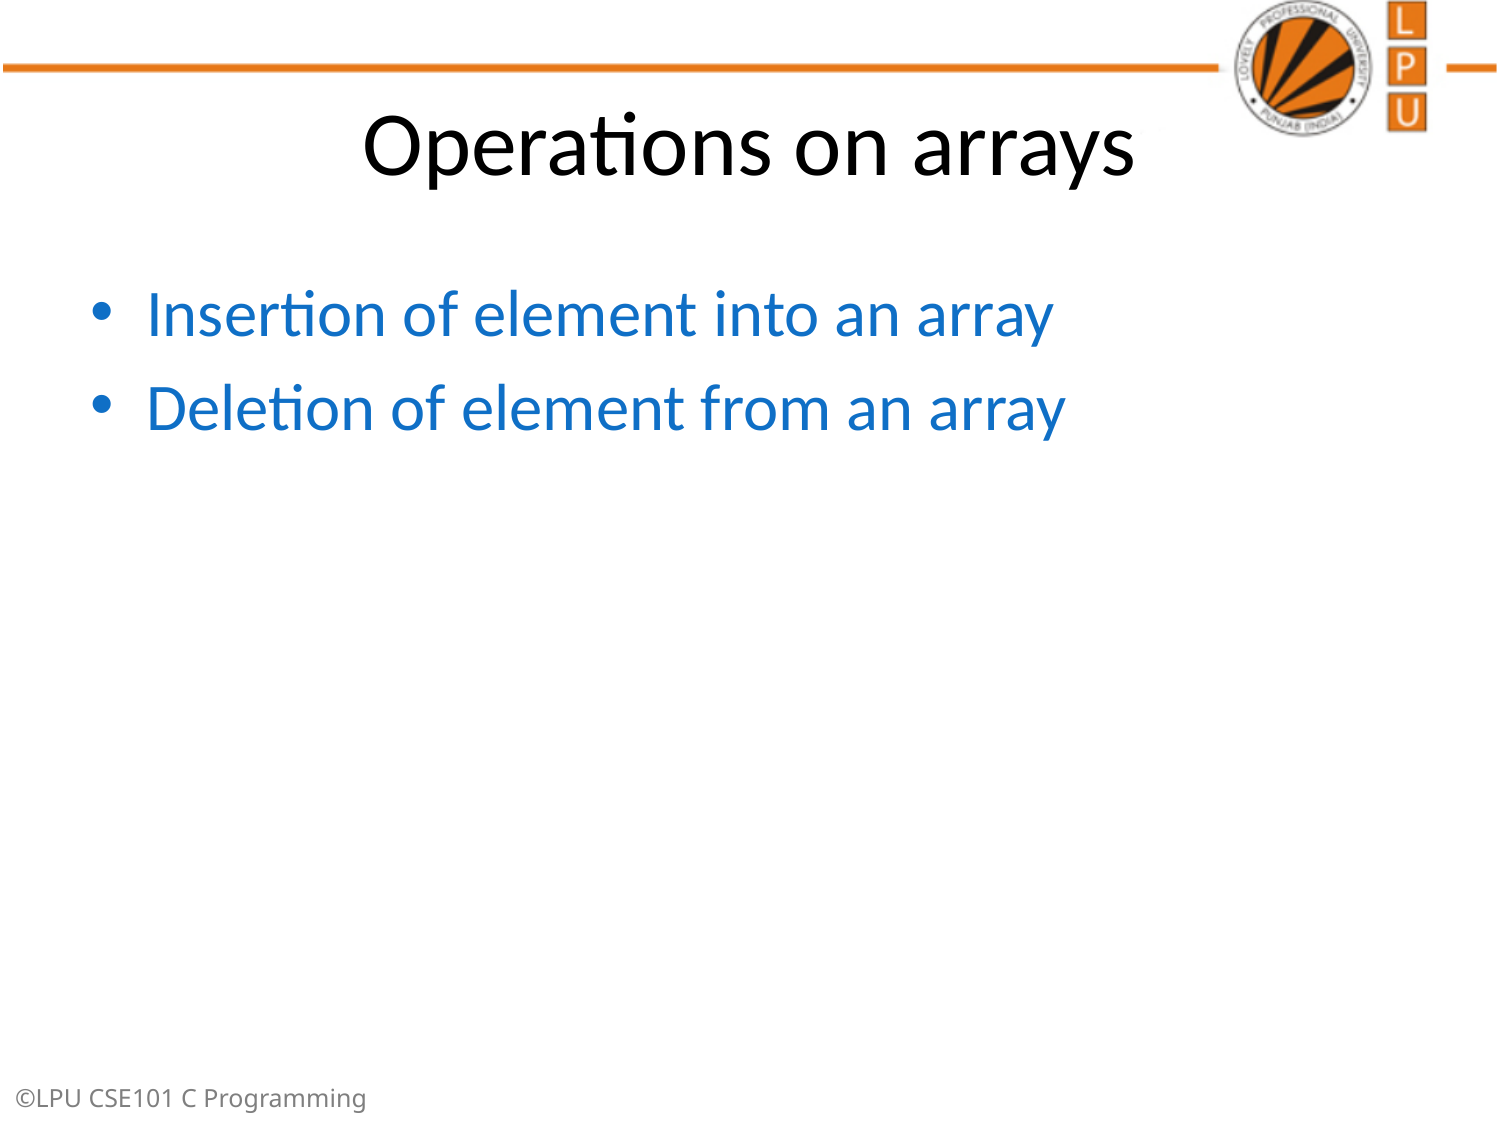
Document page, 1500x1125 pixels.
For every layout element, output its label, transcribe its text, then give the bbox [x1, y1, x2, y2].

title Operations on arrays [75, 45, 1425, 233]
picture [3, 0, 1500, 155]
list Insertion of element into an array Deletion of element from an array [75, 262, 1425, 1005]
